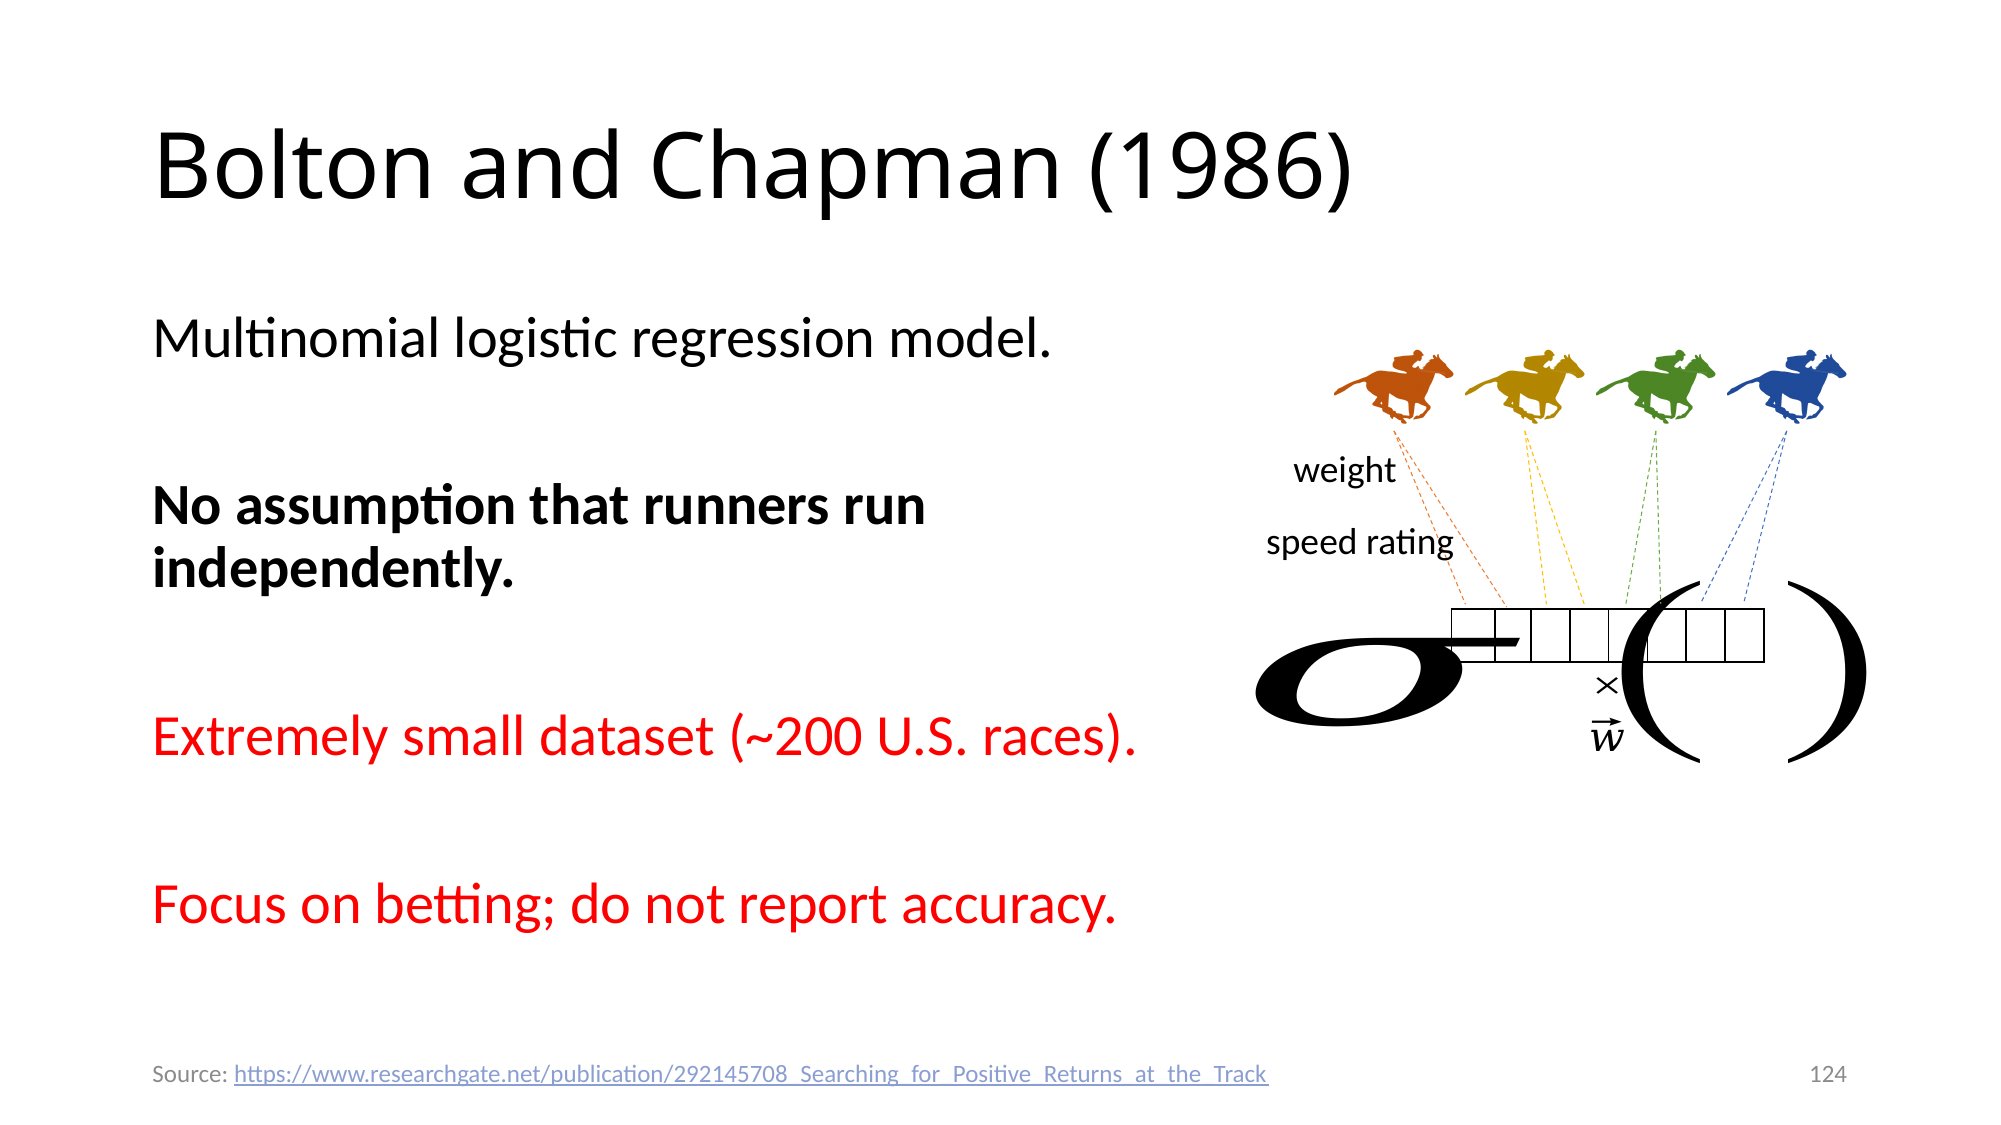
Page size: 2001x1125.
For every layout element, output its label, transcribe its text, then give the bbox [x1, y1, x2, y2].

table_header [1609, 610, 1647, 661]
picture [1596, 345, 1716, 431]
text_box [1743, 430, 1787, 604]
picture [1727, 345, 1847, 431]
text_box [1524, 430, 1585, 605]
table_header [1532, 610, 1569, 661]
slide_number 124 [1790, 1042, 1863, 1103]
table_header [1496, 610, 1530, 661]
table_header [1726, 610, 1763, 661]
table_header [1452, 610, 1494, 661]
table_header [1571, 610, 1608, 661]
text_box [1700, 430, 1743, 604]
text_box Source: https://www.researchgate.net/publication/292145708_Searching_for_Positive_Returns_at_the_Track [137, 1042, 1790, 1103]
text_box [1393, 430, 1507, 608]
picture [1465, 345, 1585, 431]
list Multinomial logistic regression model. No assumption that runners run independently. Extremely small dataset (~200 U.S. races). Focus on betting; do not report accuracy. [137, 299, 1167, 1014]
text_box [1655, 430, 1661, 604]
table_header [1648, 610, 1685, 661]
text_box speed rating [1251, 509, 1393, 570]
title Bolton and Chapman (1986) [137, 59, 1863, 278]
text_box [1625, 430, 1655, 604]
table_header [1687, 610, 1724, 661]
text_box weight [1278, 437, 1393, 498]
picture [1334, 345, 1454, 431]
